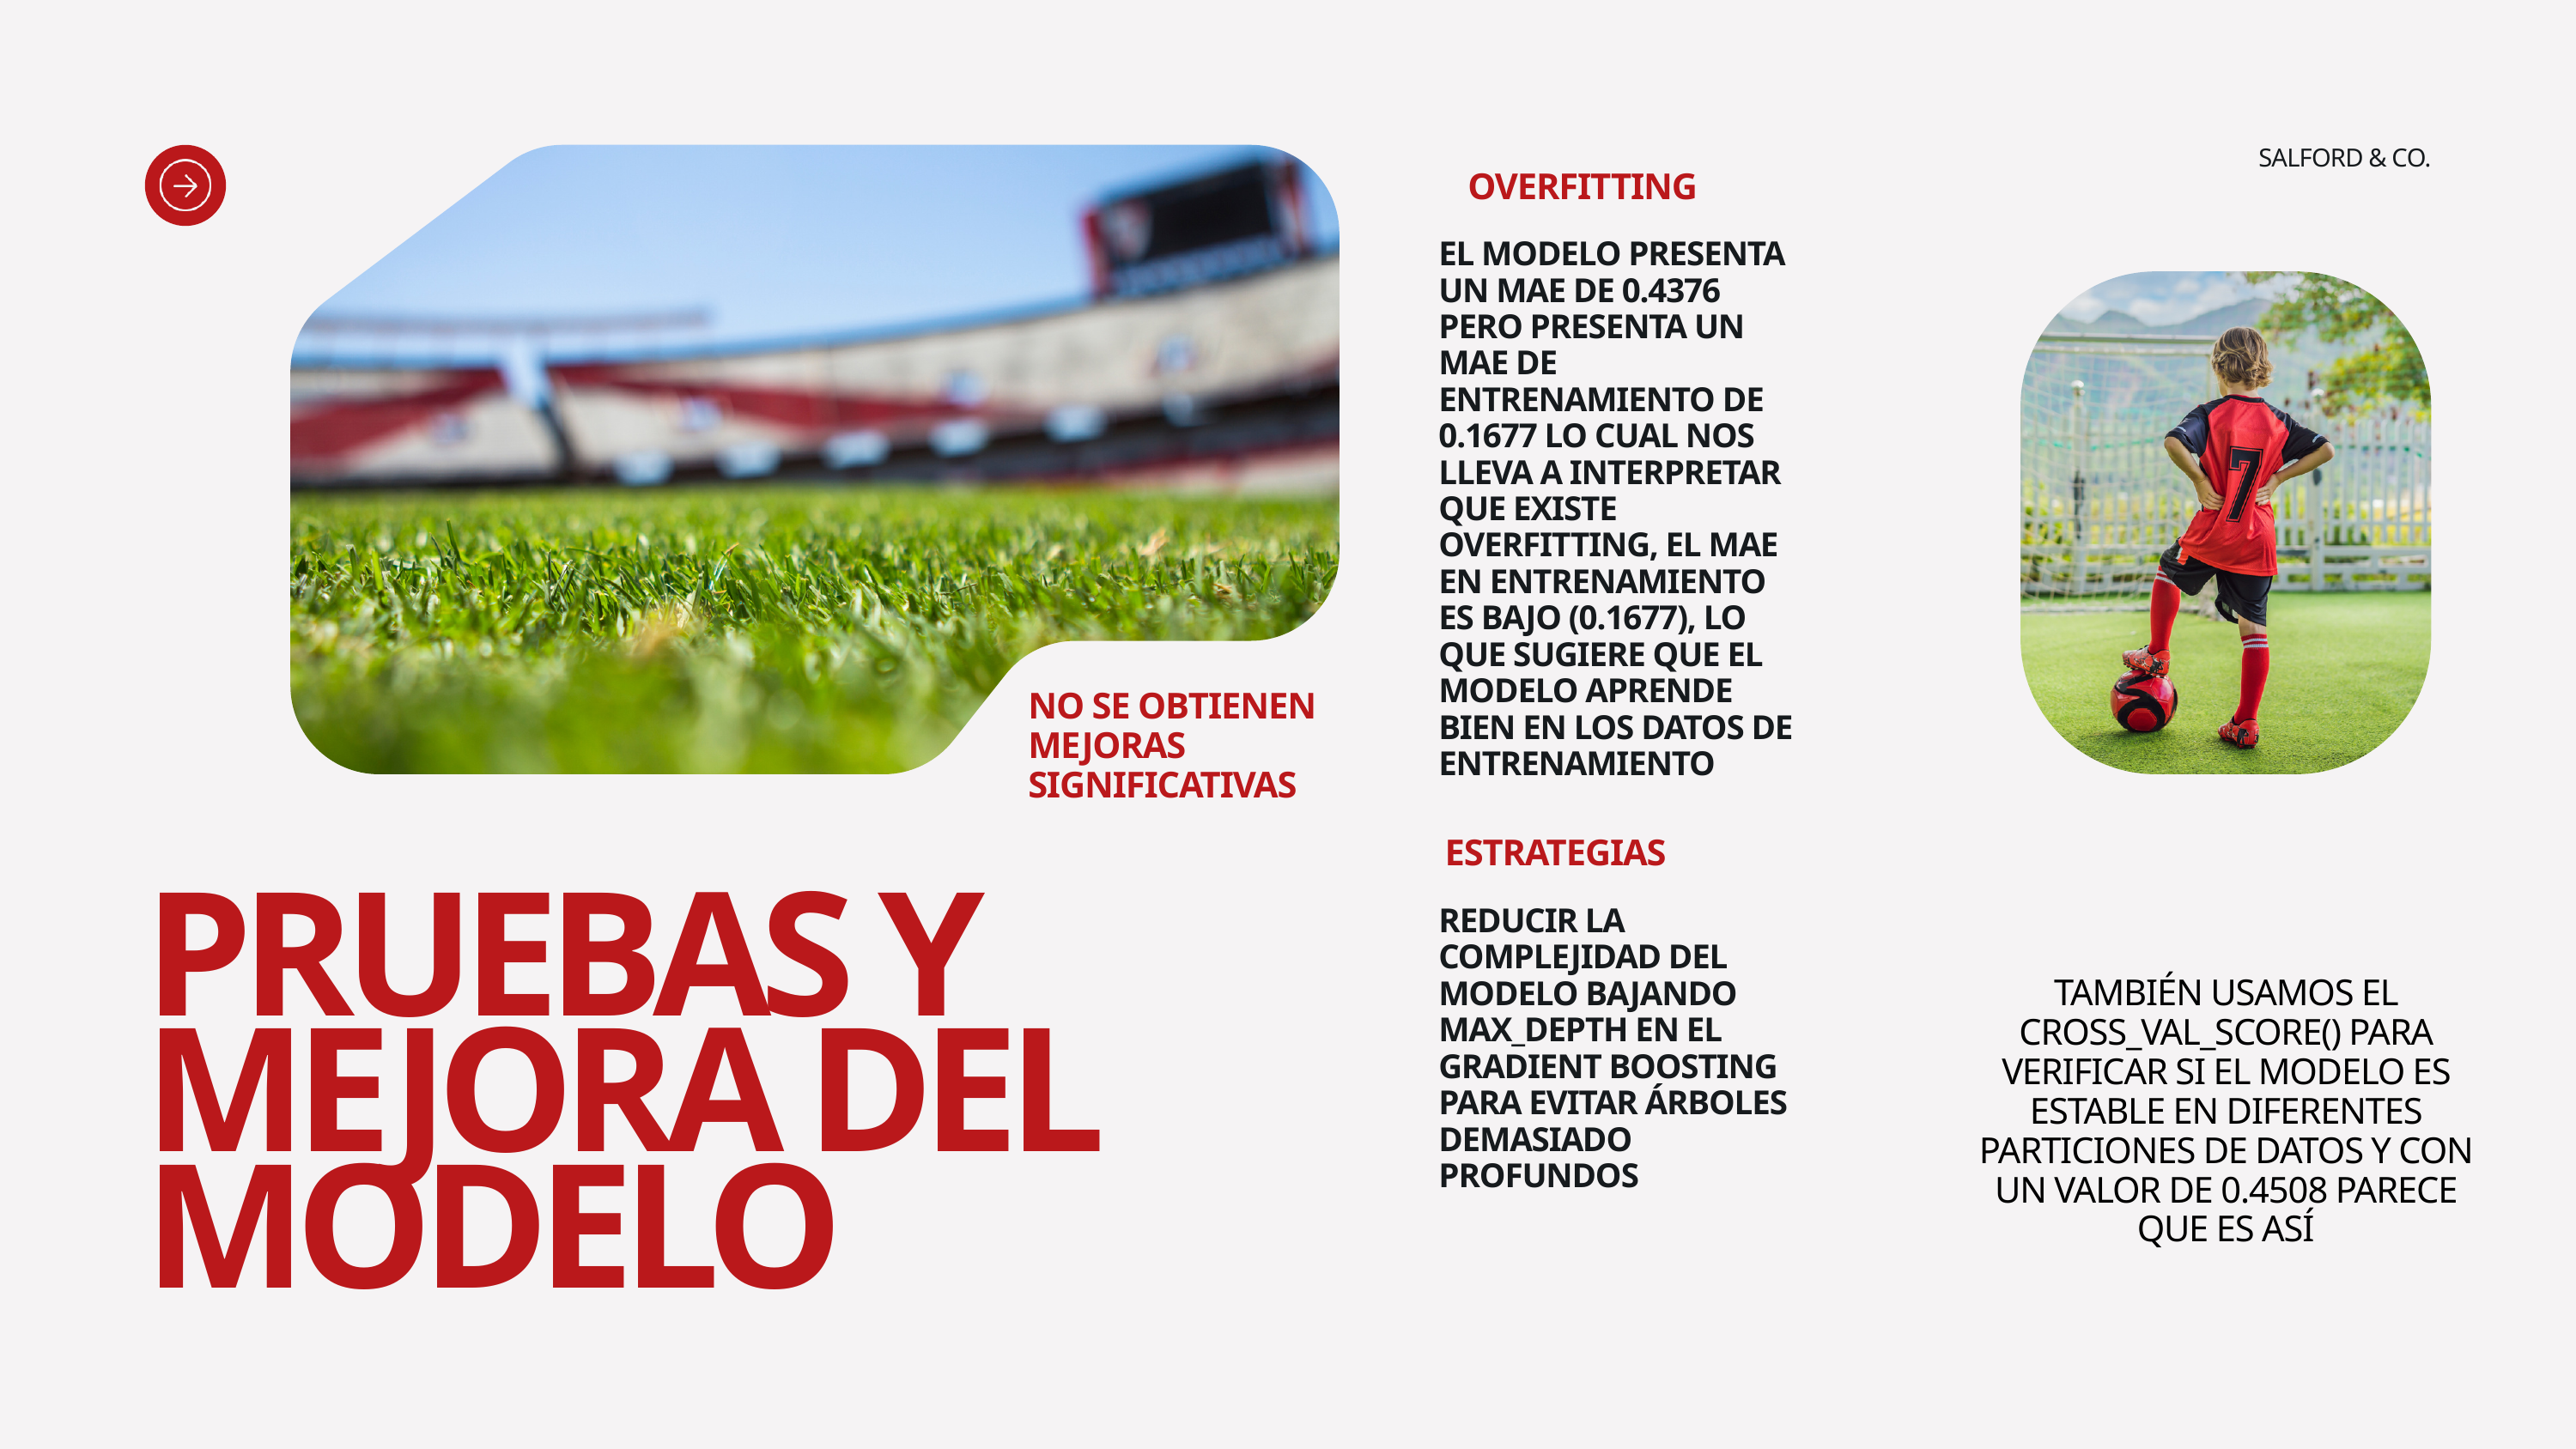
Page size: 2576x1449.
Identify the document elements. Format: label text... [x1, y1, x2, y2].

text_box PRUEBAS Y MEJORA DEL MODELO [144, 914, 1302, 1323]
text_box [2020, 270, 2432, 775]
text_box TAMBIÉN USAMOS EL CROSS_VAL_SCORE() PARA VERIFICAR SI EL MODELO ES ESTABLE EN DIFERENTES PARTICIONES DE DATOS Y CON UN VALOR DE 0.4508 PARECE QUE ES ASÍ [1961, 973, 2490, 1250]
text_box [144, 144, 227, 227]
text_box SALFORD & CO. [2183, 136, 2432, 173]
text_box EL MODELO PRESENTA UN MAE DE 0.4376 PERO PRESENTA UN MAE DE ENTRENAMIENTO DE 0.1677 LO CUAL NOS LLEVA A INTERPRETAR QUE EXISTE OVERFITTING, EL MAE EN ENTRENAMIENTO ES BAJO (0.1677), LO QUE SUGIERE QUE EL MODELO APRENDE BIEN EN LOS DATOS DE ENTRENAMIENTO [1438, 236, 1797, 819]
text_box NO SE OBTIENEN MEJORAS SIGNIFICATIVAS [1028, 687, 1439, 805]
text_box ESTRATEGIAS [1444, 833, 1845, 873]
text_box OVERFITTING [1467, 167, 1822, 207]
text_box REDUCIR LA COMPLEJIDAD DEL MODELO BAJANDO MAX_DEPTH EN EL GRADIENT BOOSTING PARA EVITAR ÁRBOLES DEMASIADO PROFUNDOS [1438, 902, 1797, 1231]
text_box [289, 144, 1340, 775]
